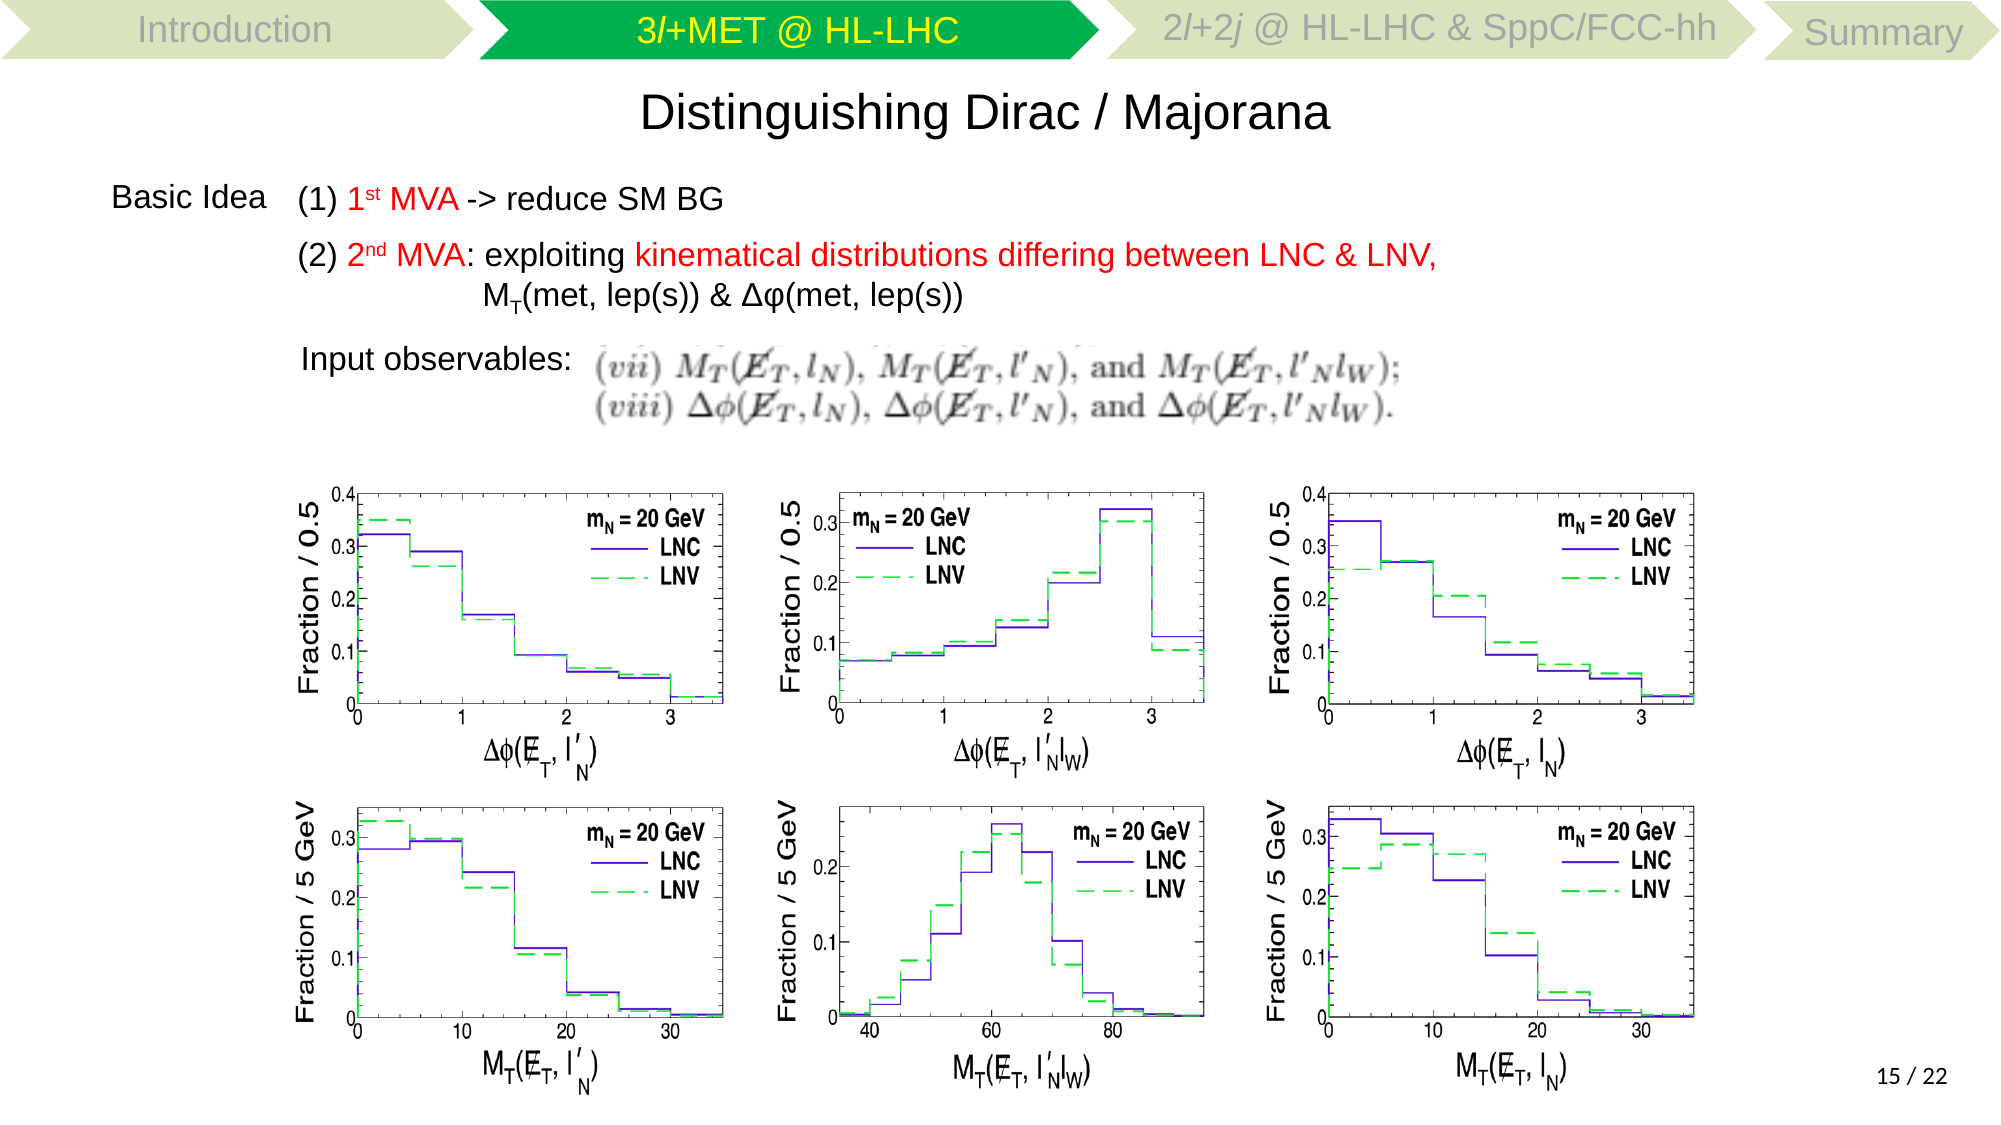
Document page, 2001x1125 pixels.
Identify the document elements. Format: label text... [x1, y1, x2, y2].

picture [772, 794, 1222, 1096]
picture [290, 480, 741, 782]
picture [1261, 480, 1712, 782]
text_box 15 / 22 [1842, 1044, 1963, 1105]
picture [290, 795, 741, 1096]
text_box Input observables: [285, 329, 588, 385]
text_box (1) 1st MVA -> reduce SM BG [282, 169, 829, 225]
picture [589, 345, 1400, 436]
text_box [0, 0, 2000, 62]
text_box (2) 2nd MVA: exploiting kinematical distributions differing between LNC & LNV, MT(met, lep(s)) & Δφ(met, lep(s)) [282, 225, 1464, 326]
text_box Distinguishing Dirac / Majorana [624, 72, 1346, 147]
text_box Basic Idea [96, 168, 282, 223]
picture [772, 480, 1222, 781]
picture [1261, 794, 1712, 1095]
